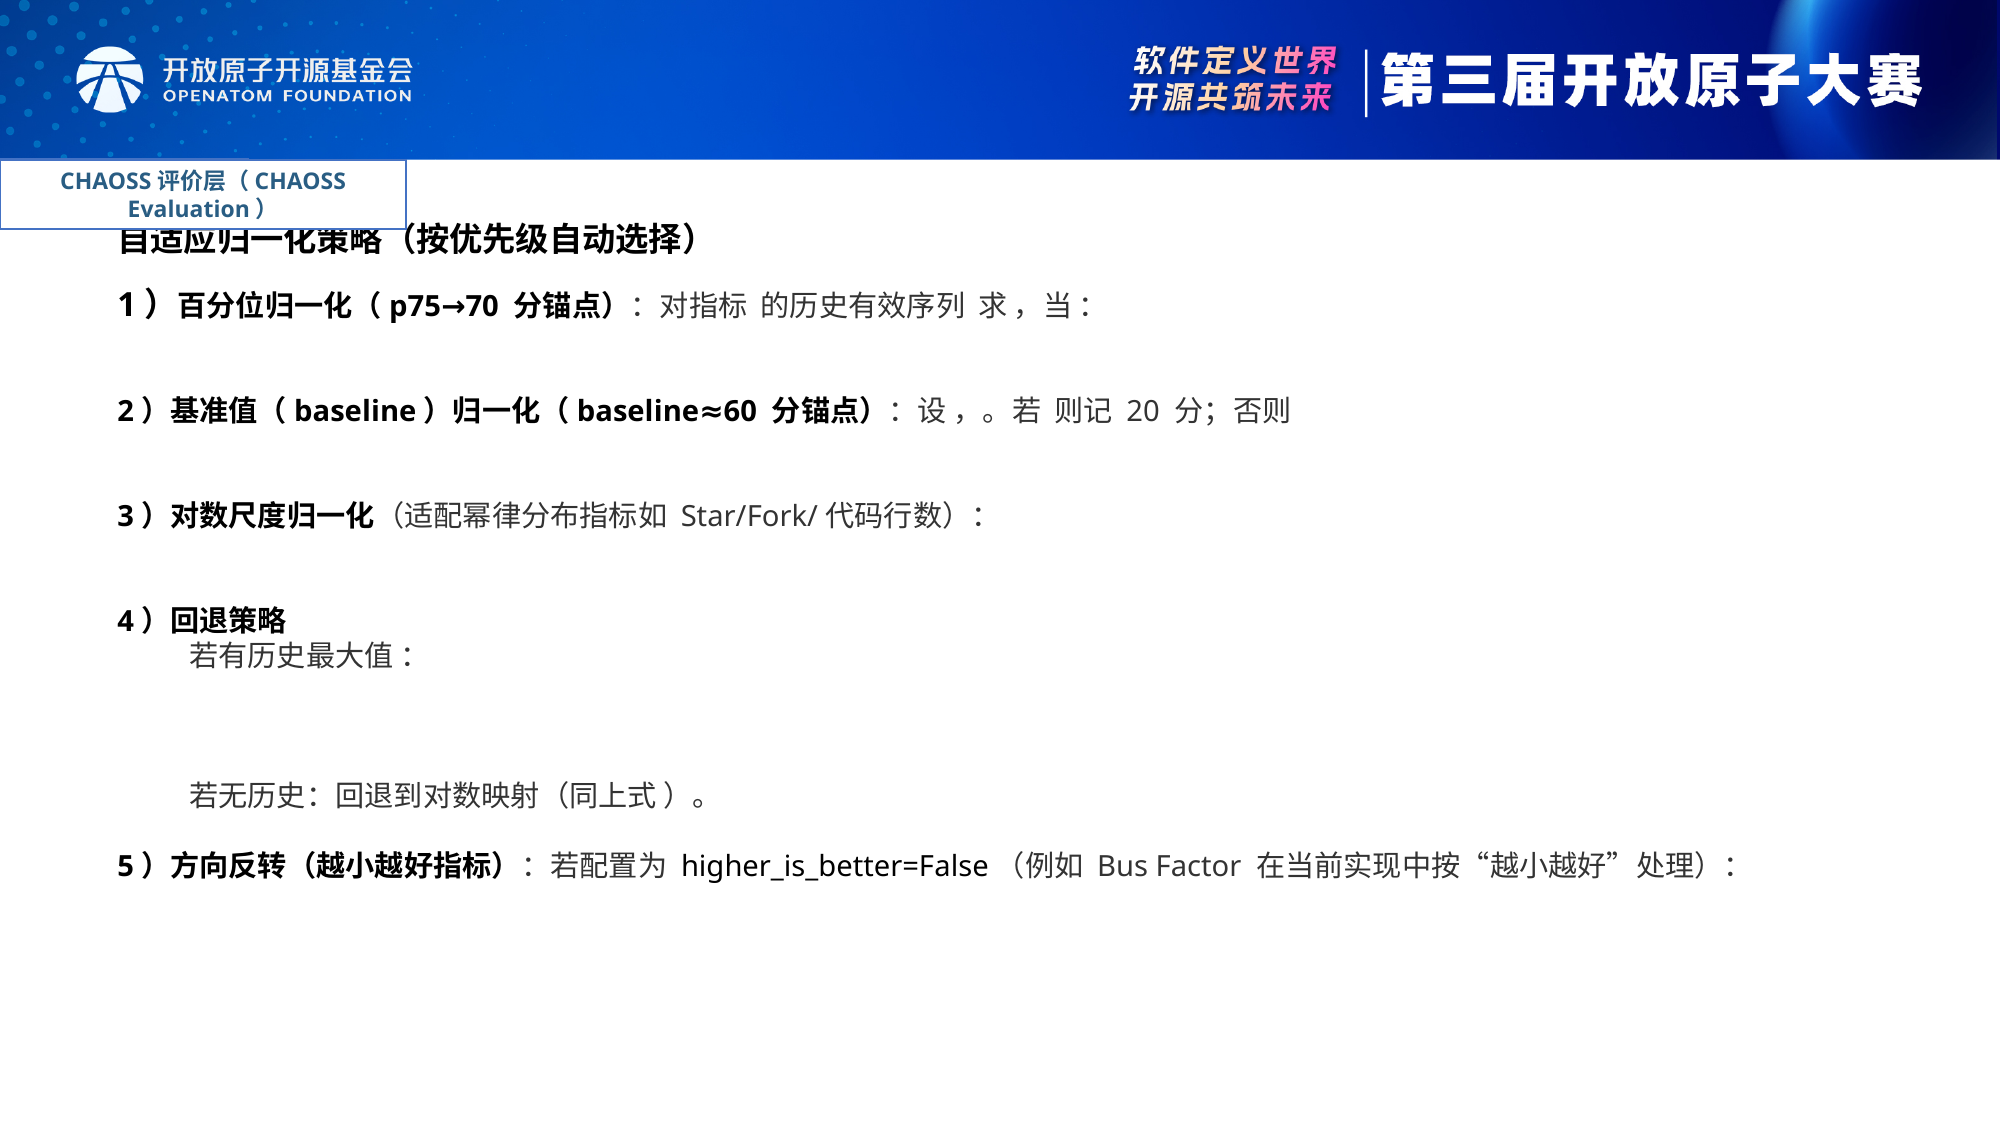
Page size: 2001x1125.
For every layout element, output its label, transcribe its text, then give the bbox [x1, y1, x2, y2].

text_box CHAOSS评价层（CHAOSS Evaluation） [0, 159, 407, 230]
picture [0, 0, 2000, 159]
